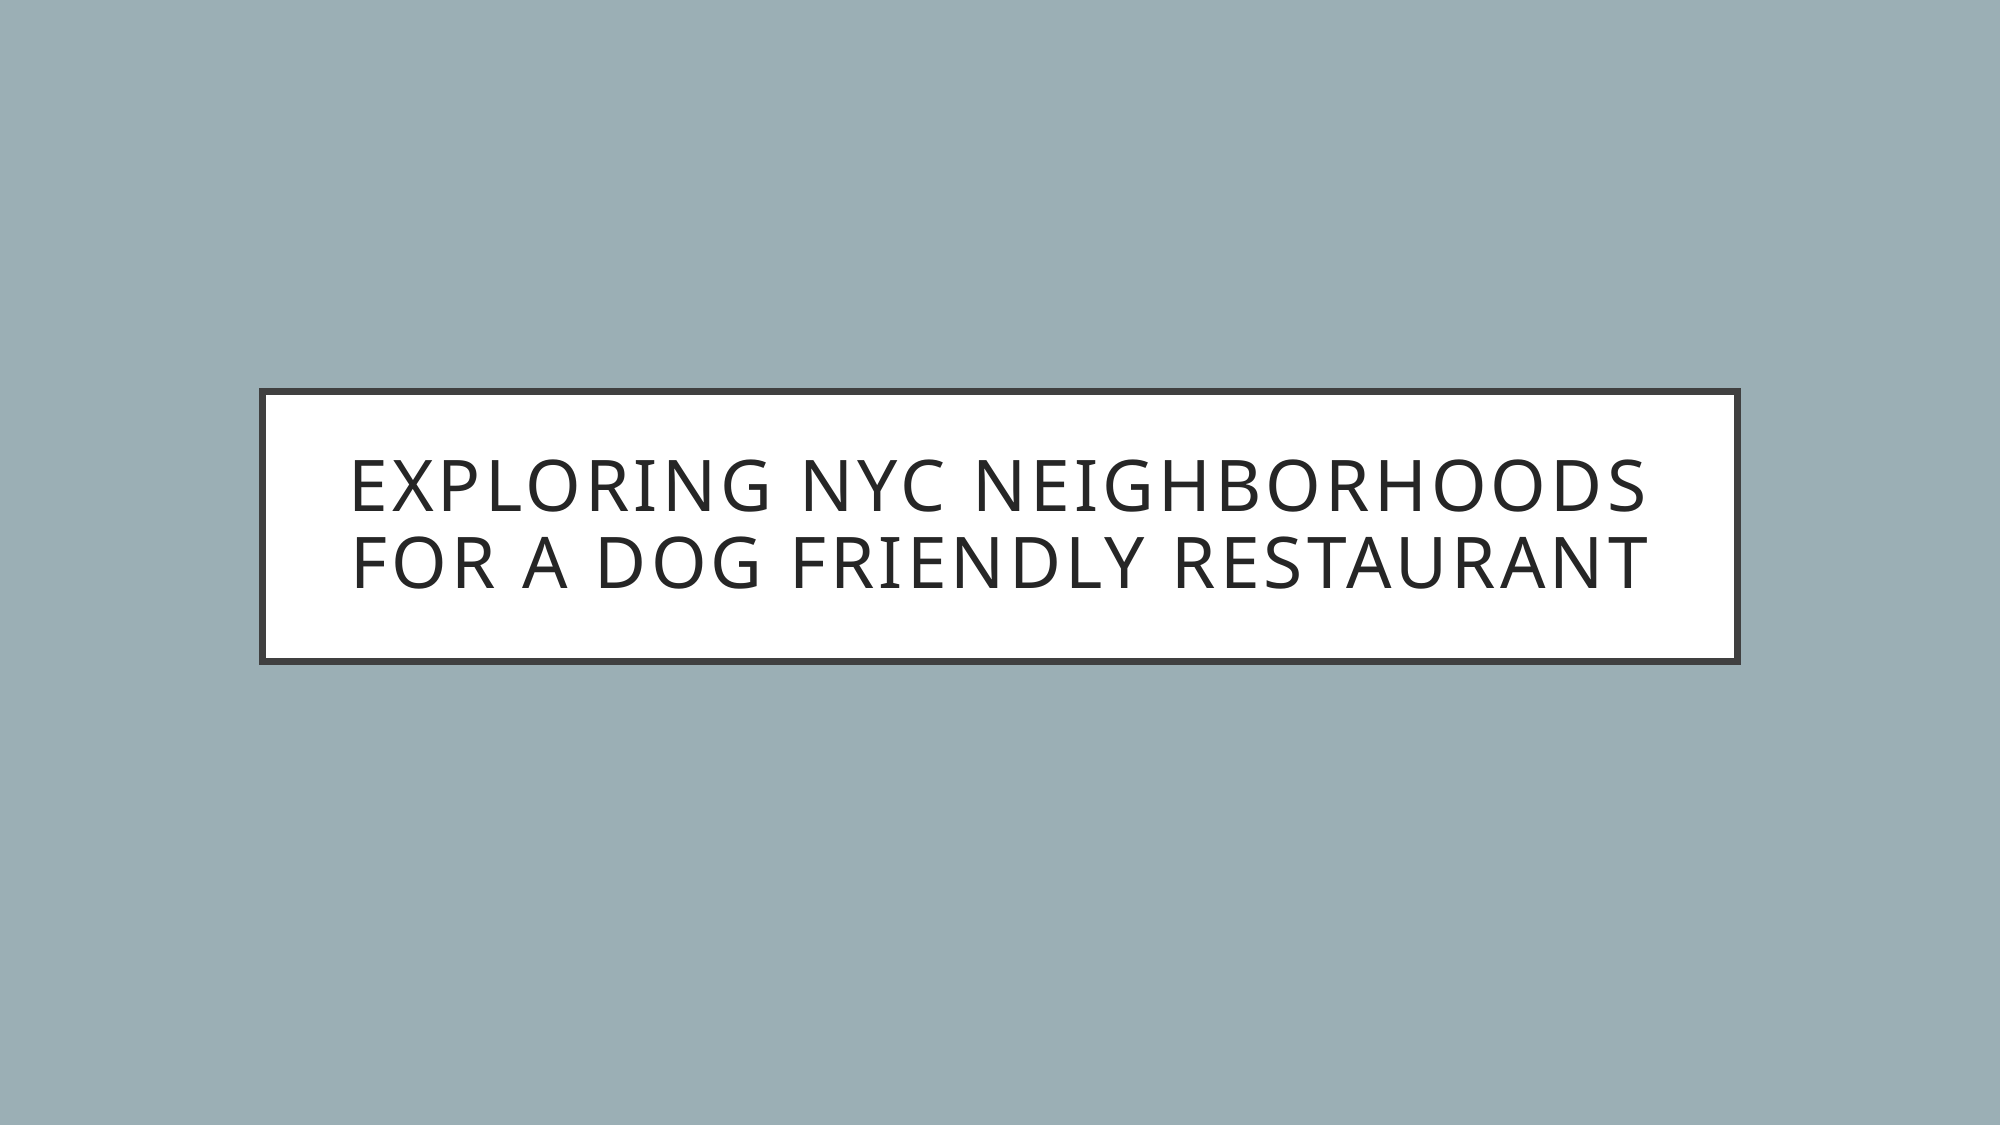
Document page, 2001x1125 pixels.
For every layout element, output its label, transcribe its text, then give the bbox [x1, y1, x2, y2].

title Exploring NYC Neighborhoods for a Dog Friendly Restaurant [259, 388, 1741, 665]
